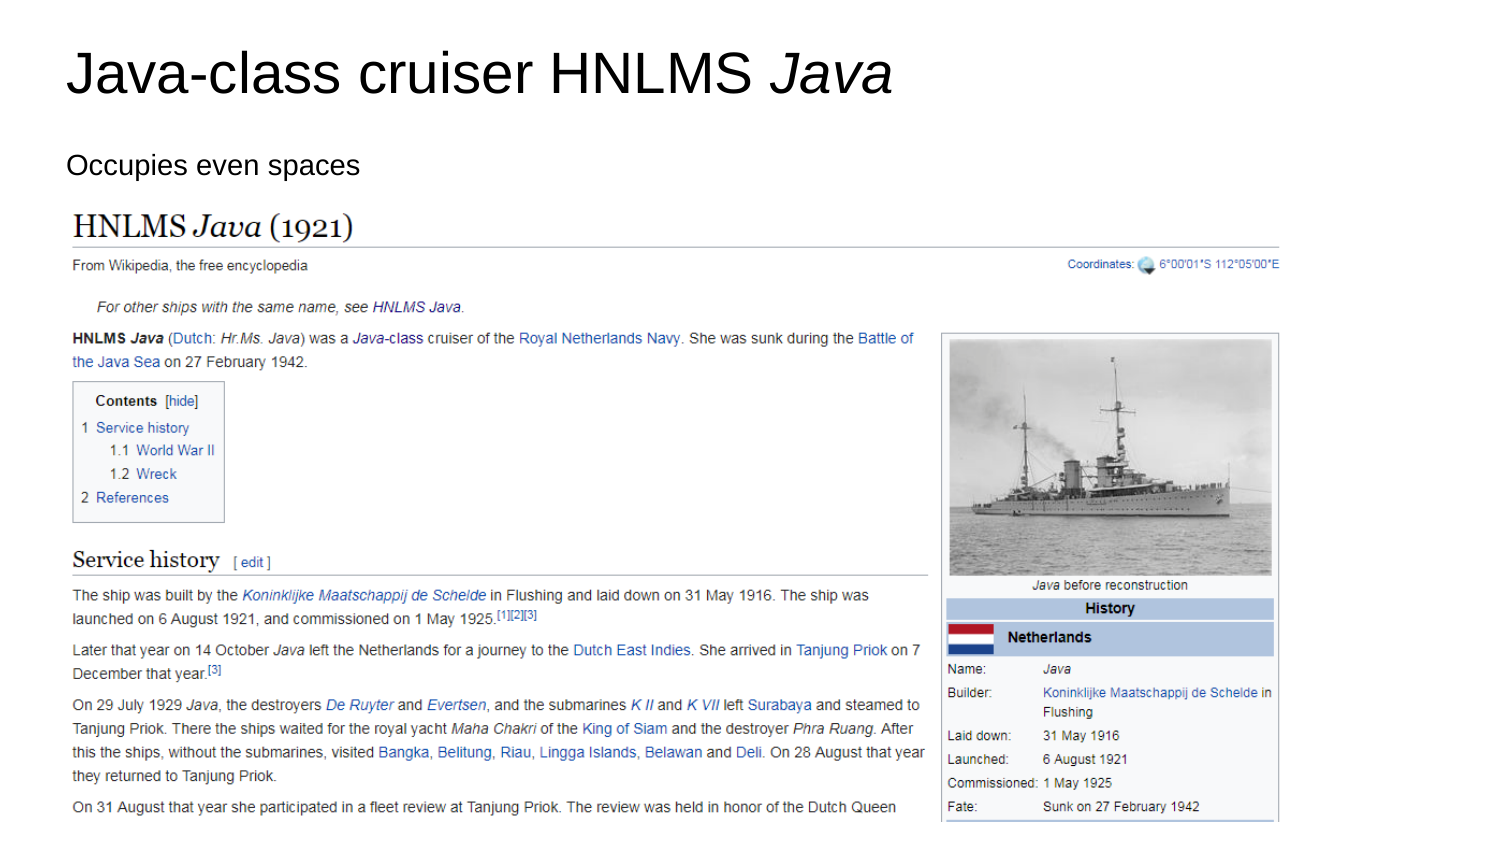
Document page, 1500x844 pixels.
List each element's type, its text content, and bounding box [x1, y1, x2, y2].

text_box [37, 793, 1118, 844]
text_box Occupies even spaces [51, 131, 1132, 192]
title Java-class cruiser HNLMS Java [51, 20, 1449, 115]
picture [50, 194, 1290, 822]
